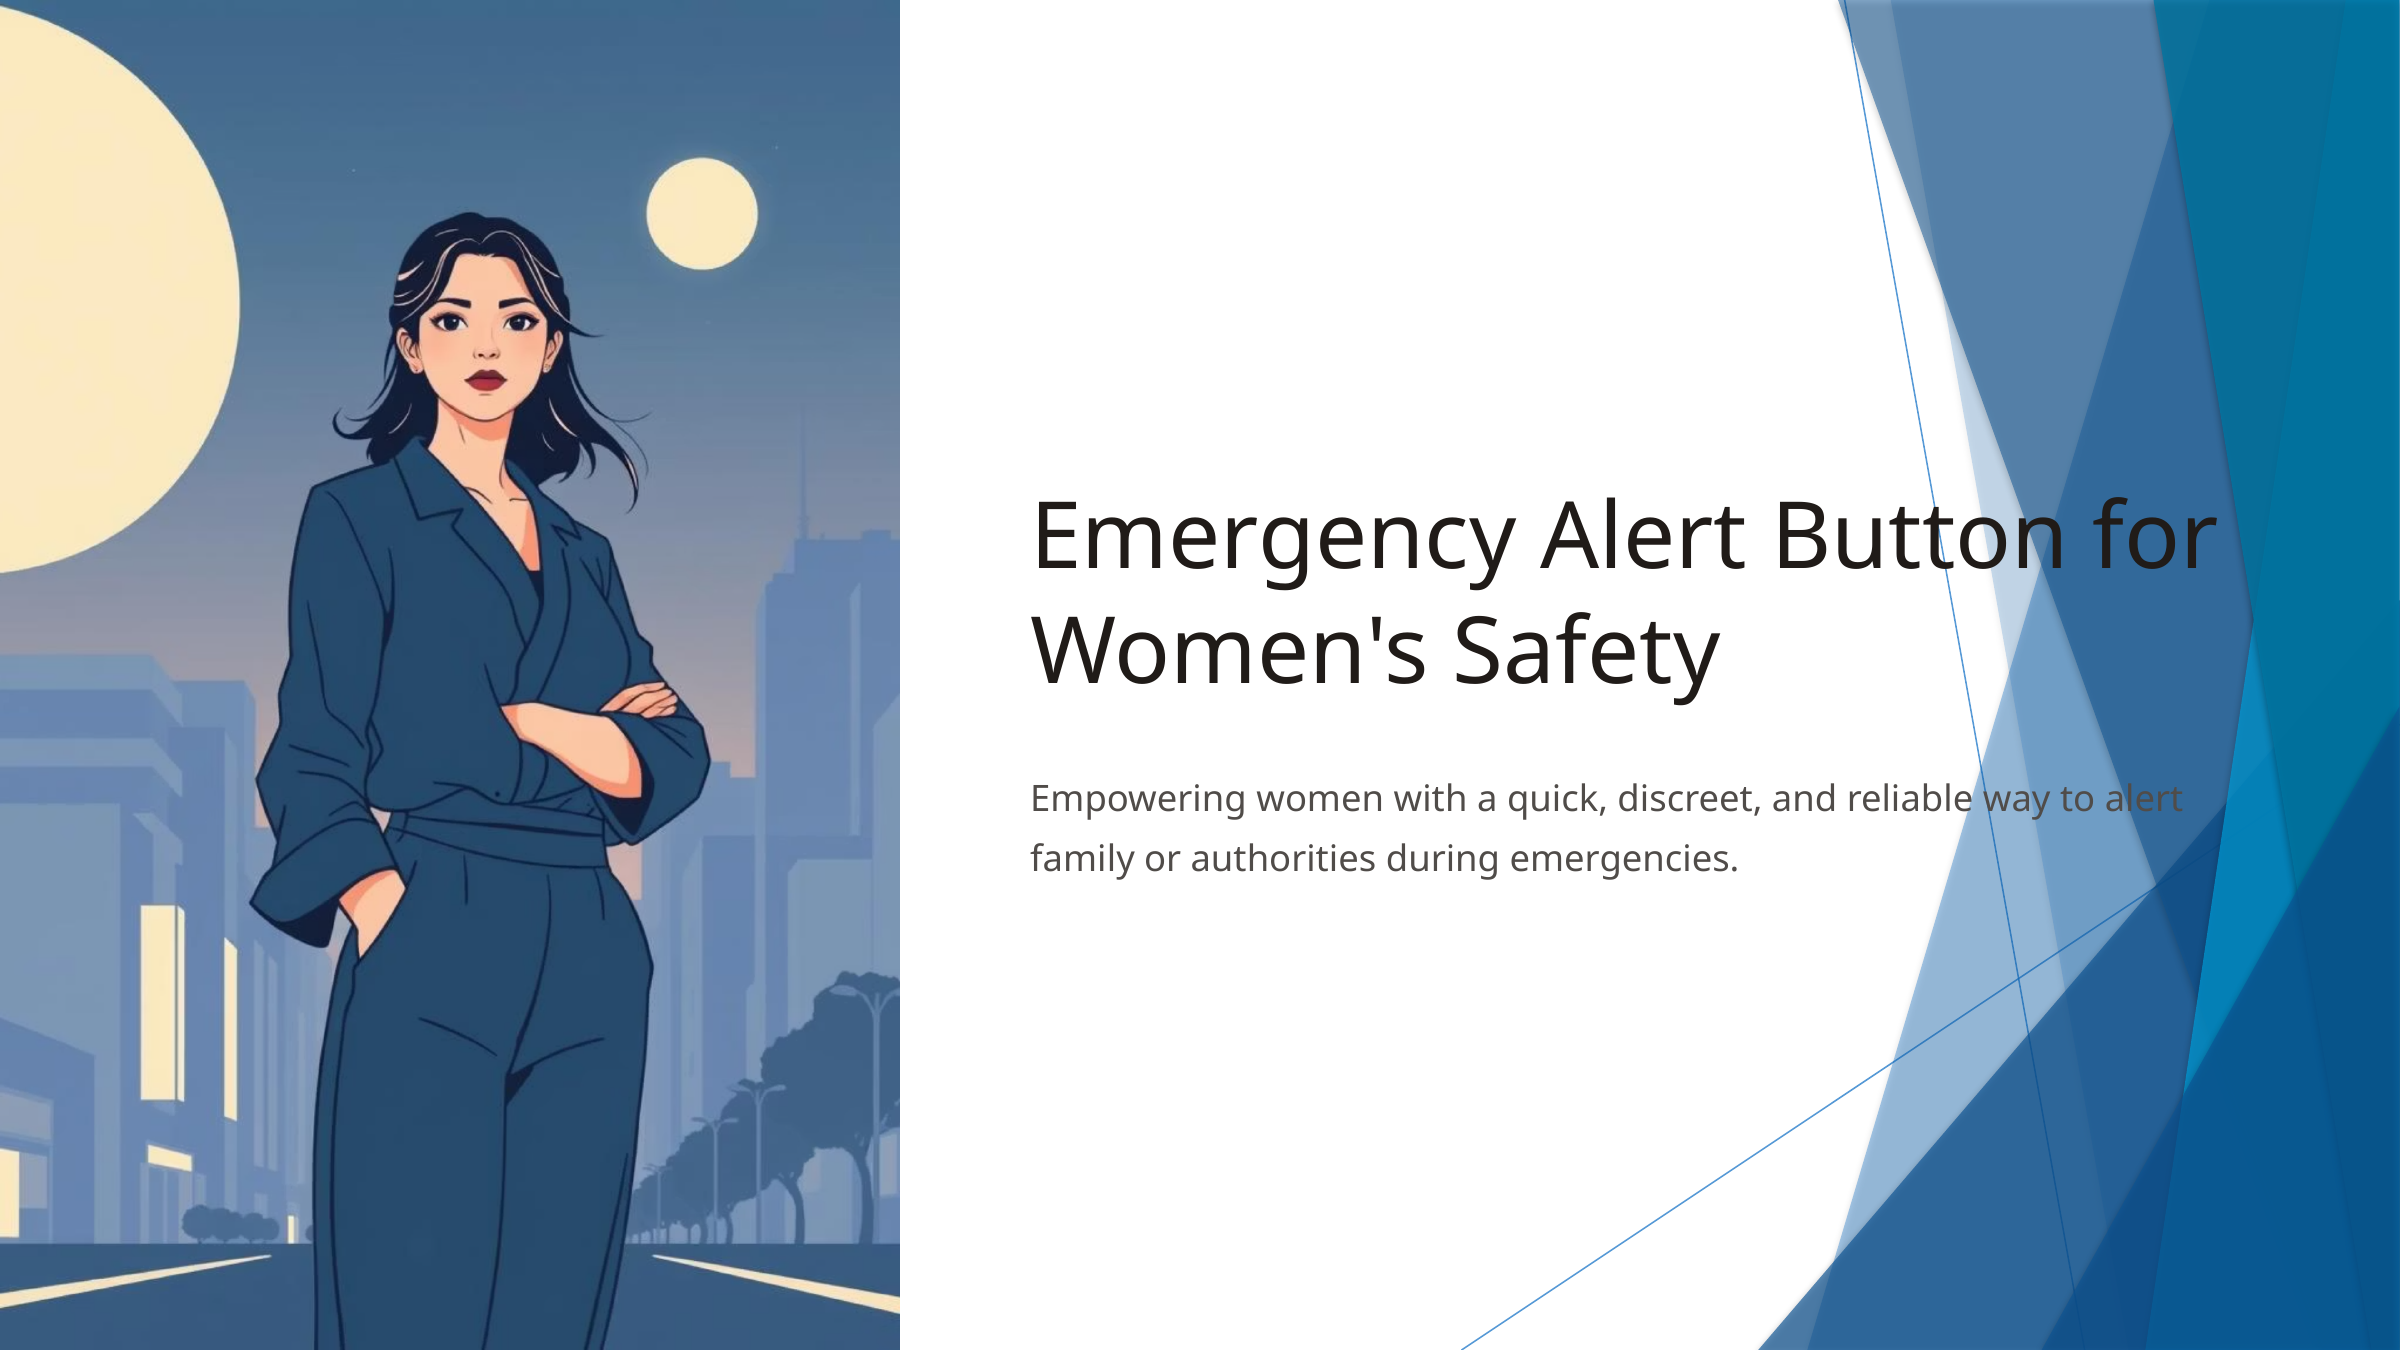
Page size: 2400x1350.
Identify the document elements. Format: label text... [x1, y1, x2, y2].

picture [0, 0, 901, 1350]
text_box Empowering women with a quick, discreet, and reliable way to alert family or authorities during emergencies. [1030, 759, 2270, 879]
text_box Emergency Alert Button for Women's Safety [1030, 471, 2270, 704]
